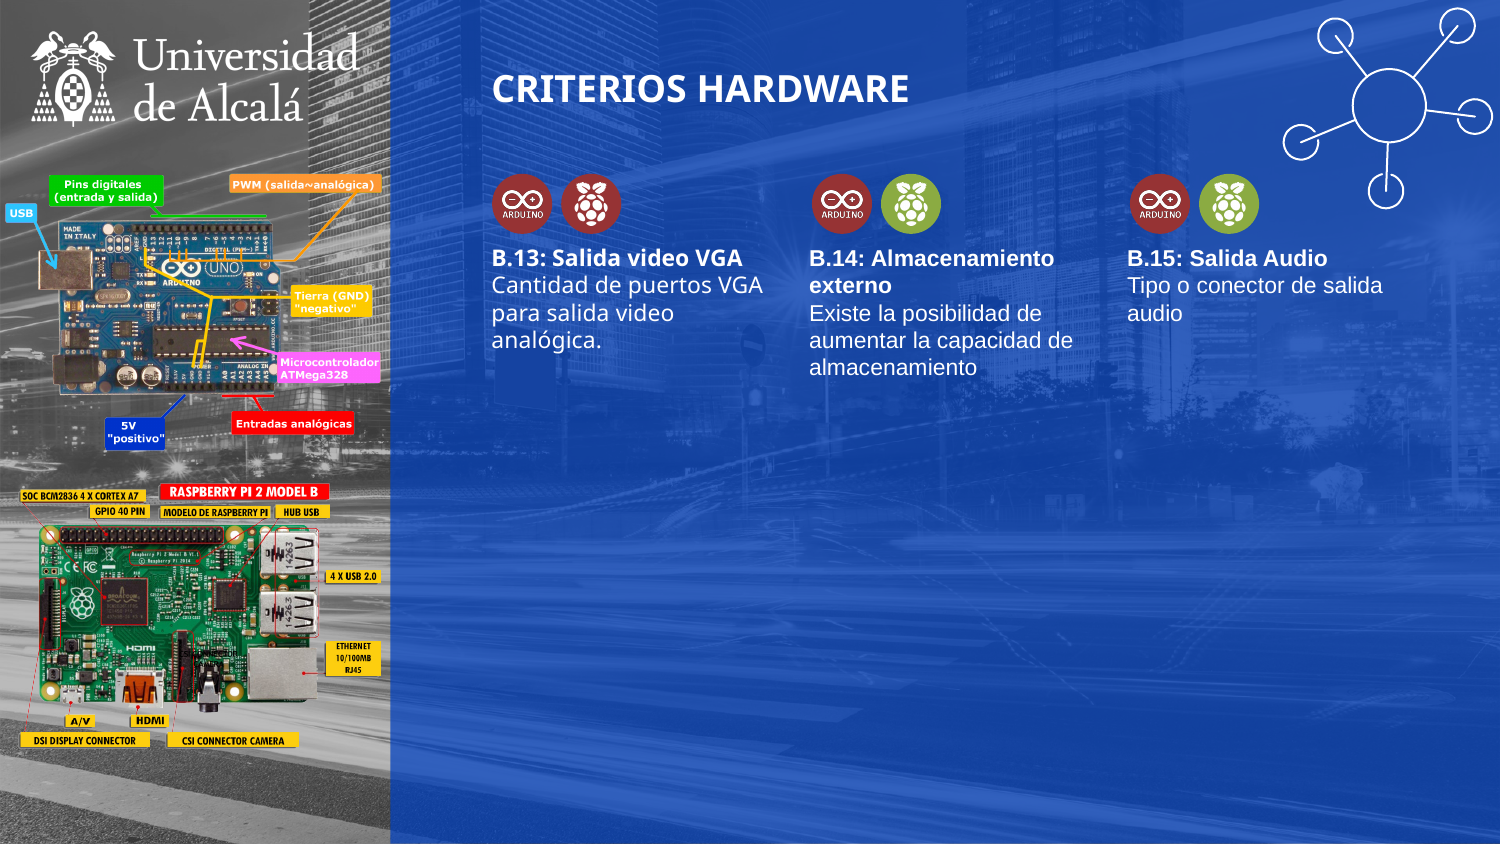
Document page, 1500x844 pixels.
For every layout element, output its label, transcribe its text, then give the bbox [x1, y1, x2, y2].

text_box [1196, 185, 1203, 221]
list B.13: Salida video VGA Cantidad de puertos VGA para salida video analógica. [476, 228, 779, 443]
picture [0, 165, 385, 461]
picture [501, 189, 543, 218]
picture [1207, 182, 1251, 226]
picture [30, 30, 360, 127]
text_box [809, 171, 875, 228]
picture [889, 182, 933, 226]
picture [1139, 189, 1181, 218]
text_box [1283, 8, 1493, 209]
title CRITERIOS HARDWARE [476, 49, 1278, 133]
text_box [1127, 171, 1193, 228]
text_box [490, 171, 555, 228]
text_box B.15: Salida Audio Tipo o conector de salida audio [1112, 228, 1435, 443]
text_box [885, 171, 944, 222]
text_box [565, 171, 624, 222]
text_box [1203, 171, 1262, 223]
picture [821, 189, 863, 218]
text_box [878, 185, 885, 222]
picture [8, 476, 395, 752]
text_box B.14: Almacenamiento externo Existe la posibilidad de aumentar la capacidad de almacenamiento [794, 228, 1097, 443]
picture [569, 182, 613, 226]
text_box [559, 185, 565, 221]
